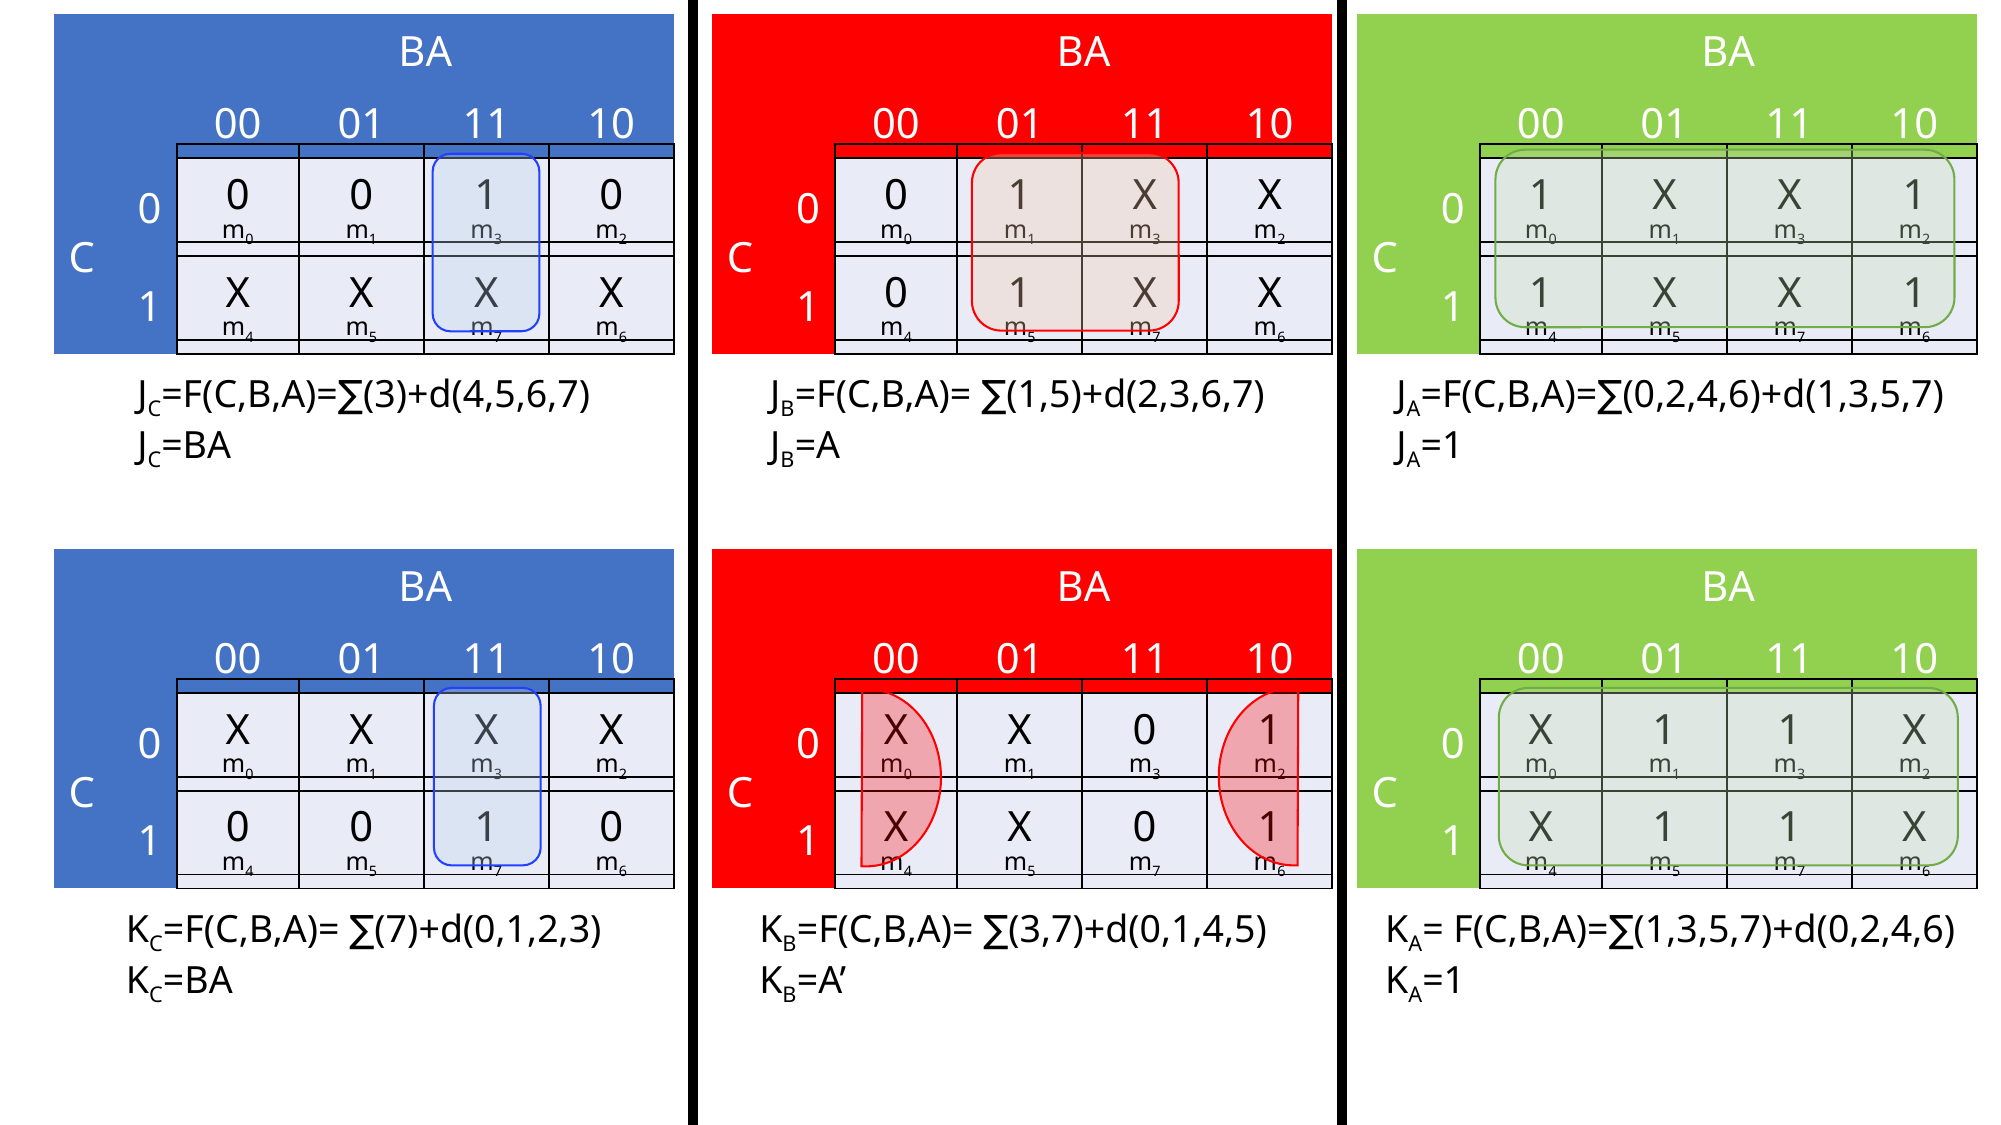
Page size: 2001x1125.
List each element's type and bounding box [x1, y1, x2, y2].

table_header [1481, 145, 1601, 241]
table_header [1357, 14, 1977, 86]
table_cell [300, 875, 423, 888]
table_cell [425, 243, 548, 339]
table_cell [425, 778, 548, 874]
table_header [550, 145, 673, 241]
text_box [1497, 686, 1959, 867]
table_cell [178, 341, 298, 353]
table_cell [836, 875, 956, 888]
table_header [300, 680, 423, 776]
table_cell [54, 86, 674, 354]
table_cell [54, 621, 674, 888]
table_cell [1083, 341, 1206, 353]
table_header [1853, 145, 1976, 241]
text_box [860, 687, 943, 868]
table_cell [1208, 875, 1331, 888]
table_cell [1083, 875, 1206, 888]
text_box [1381, 362, 1959, 480]
table_cell [300, 778, 423, 874]
text_box [755, 362, 1280, 480]
text_box [1217, 686, 1300, 867]
table_cell [425, 875, 548, 888]
table_cell [1853, 243, 1976, 339]
table_cell [958, 341, 1081, 353]
table_cell [958, 243, 1081, 339]
table_header [178, 145, 298, 241]
table_header [712, 14, 1332, 86]
table_cell [425, 341, 548, 353]
table_header [1728, 680, 1851, 686]
table_header [550, 680, 673, 776]
table_header [958, 145, 1081, 241]
table_cell [178, 243, 298, 339]
table_cell [1603, 867, 1726, 874]
table_cell [550, 875, 673, 888]
table_header [54, 549, 674, 621]
table_header [1481, 680, 1601, 776]
table_cell [1853, 875, 1976, 888]
table_cell [1481, 875, 1601, 888]
table_cell [1728, 341, 1851, 353]
table_cell [1853, 341, 1976, 353]
table_cell [1728, 329, 1851, 339]
table_header [54, 14, 674, 86]
table_cell [712, 86, 1332, 354]
table_cell [836, 341, 956, 353]
table_cell [1357, 621, 1977, 888]
table_cell [1481, 243, 1601, 339]
table_cell [1208, 243, 1331, 339]
table_cell [178, 778, 298, 874]
table_cell [712, 621, 1332, 888]
table_header [1083, 680, 1206, 776]
table_header [1853, 680, 1976, 776]
table_cell [300, 243, 423, 339]
table_cell [1481, 341, 1601, 353]
table_cell [1208, 341, 1331, 353]
table_cell [1083, 243, 1206, 339]
table_header [958, 680, 1081, 776]
table_cell [550, 778, 673, 874]
table_cell [178, 875, 298, 888]
table_header [300, 145, 423, 241]
text_box [1494, 148, 1956, 329]
table_header [425, 680, 548, 776]
table_header [1083, 145, 1206, 241]
table_cell [958, 875, 1081, 888]
text_box [970, 152, 1180, 332]
table_header [712, 549, 1332, 621]
table_cell [1603, 329, 1726, 339]
table_header [1208, 680, 1331, 776]
text_box [122, 362, 606, 480]
table_cell [1603, 875, 1726, 888]
table_header [836, 145, 956, 241]
table_cell [1728, 867, 1851, 874]
table_header [425, 145, 548, 241]
text_box [432, 686, 542, 867]
text_box [1370, 897, 1971, 1015]
table_cell [550, 341, 673, 353]
text_box [111, 897, 617, 1015]
table_header [1357, 549, 1977, 621]
table_header [1603, 680, 1726, 686]
table_cell [1208, 778, 1331, 874]
table_header [178, 680, 298, 776]
table_cell [836, 778, 956, 874]
table_cell [1481, 778, 1601, 874]
table_cell [550, 243, 673, 339]
text_box [431, 152, 541, 333]
table_cell [958, 778, 1081, 874]
table_cell [1728, 875, 1851, 888]
table_header [836, 680, 956, 776]
table_cell [836, 243, 956, 339]
table_cell [1357, 86, 1977, 354]
table_header [1208, 145, 1331, 241]
table_cell [1083, 778, 1206, 874]
table_cell [1603, 341, 1726, 353]
table_cell [300, 341, 423, 353]
table_cell [1853, 778, 1976, 874]
text_box [744, 897, 1282, 1015]
